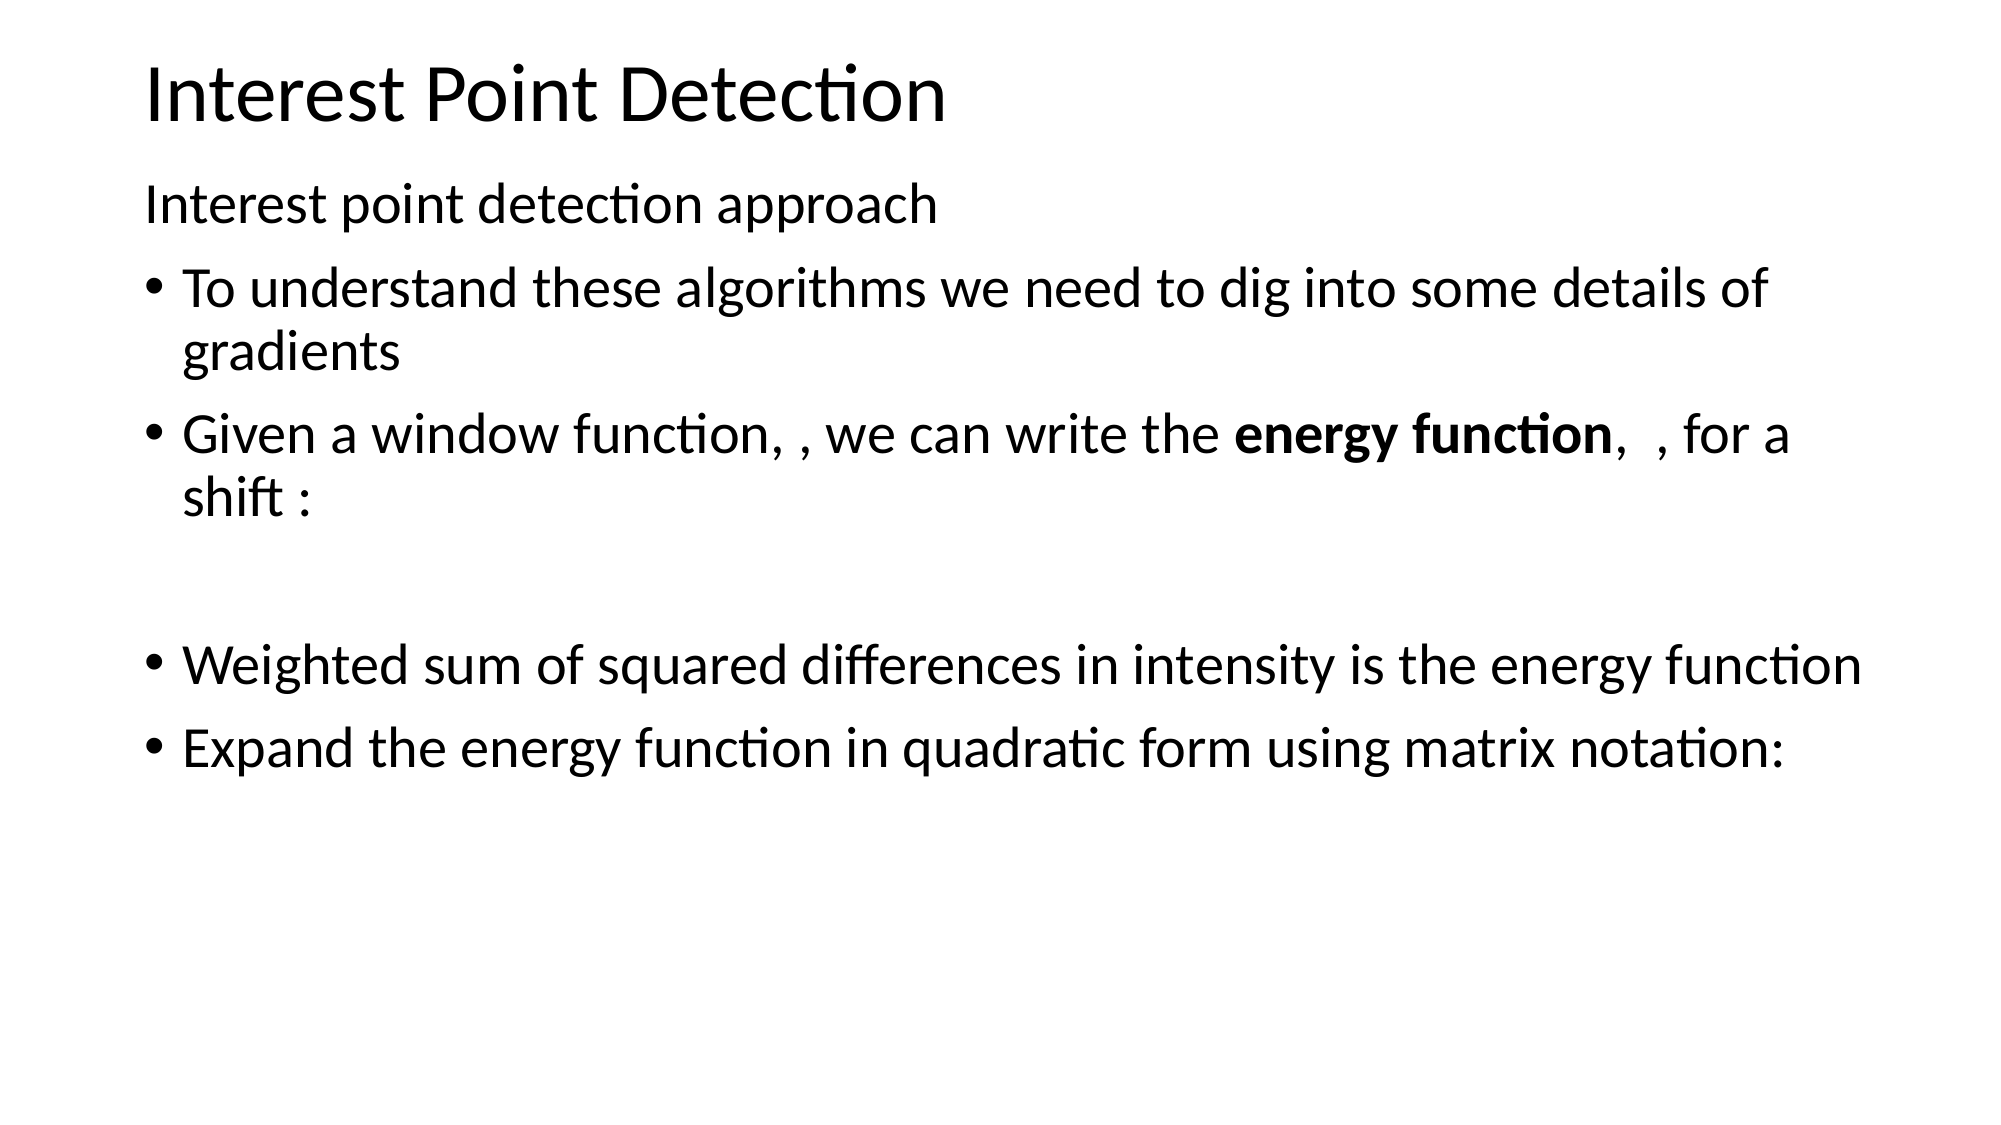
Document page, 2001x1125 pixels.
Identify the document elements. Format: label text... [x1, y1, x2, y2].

title Interest Point Detection [129, 22, 1855, 166]
